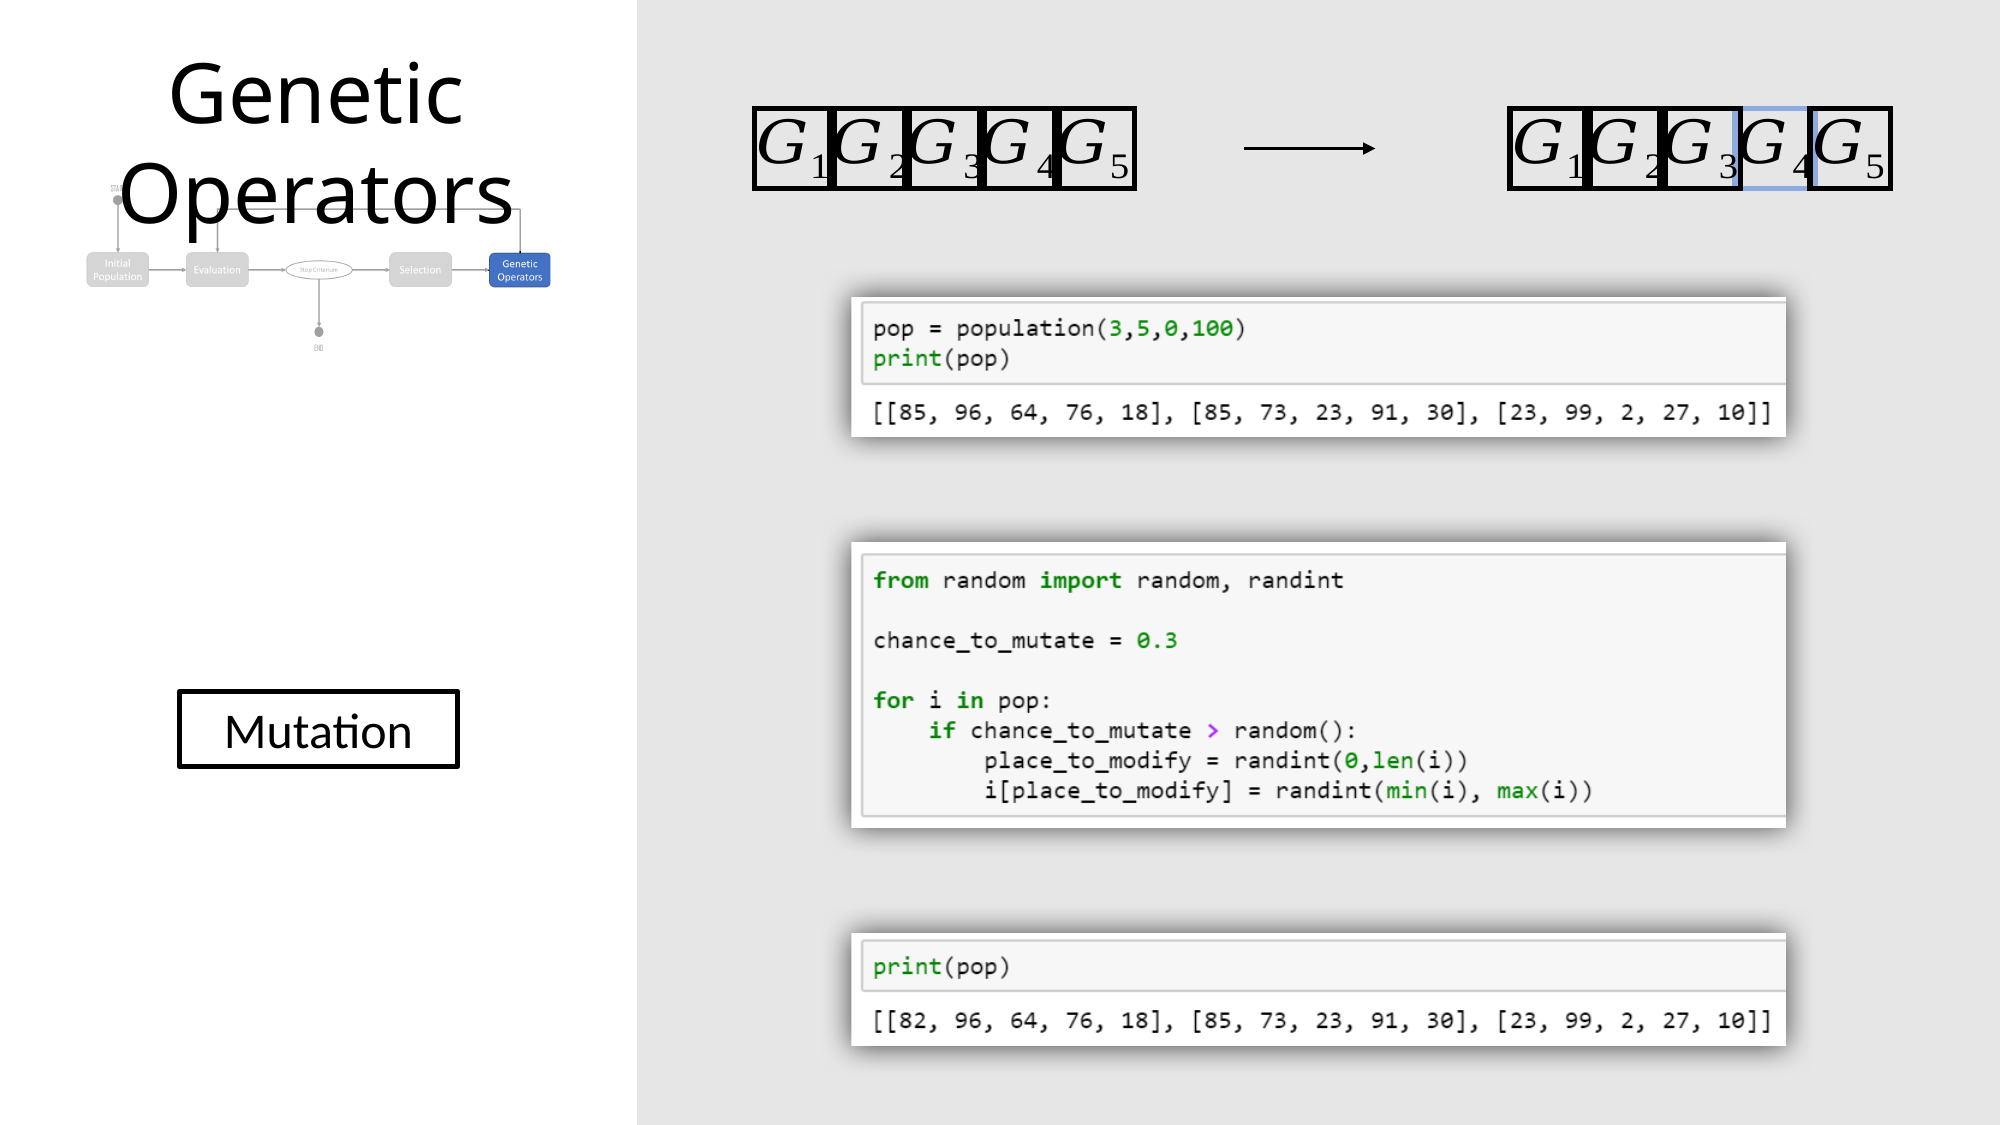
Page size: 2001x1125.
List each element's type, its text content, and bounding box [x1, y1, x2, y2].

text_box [1512, 110, 1888, 186]
text_box [636, 0, 2000, 1125]
picture [851, 297, 1786, 437]
picture [851, 542, 1786, 828]
text_box Mutation [179, 691, 458, 767]
picture [851, 933, 1786, 1046]
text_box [86, 180, 551, 358]
text_box Genetic Operators [0, 32, 636, 248]
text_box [756, 110, 1132, 186]
